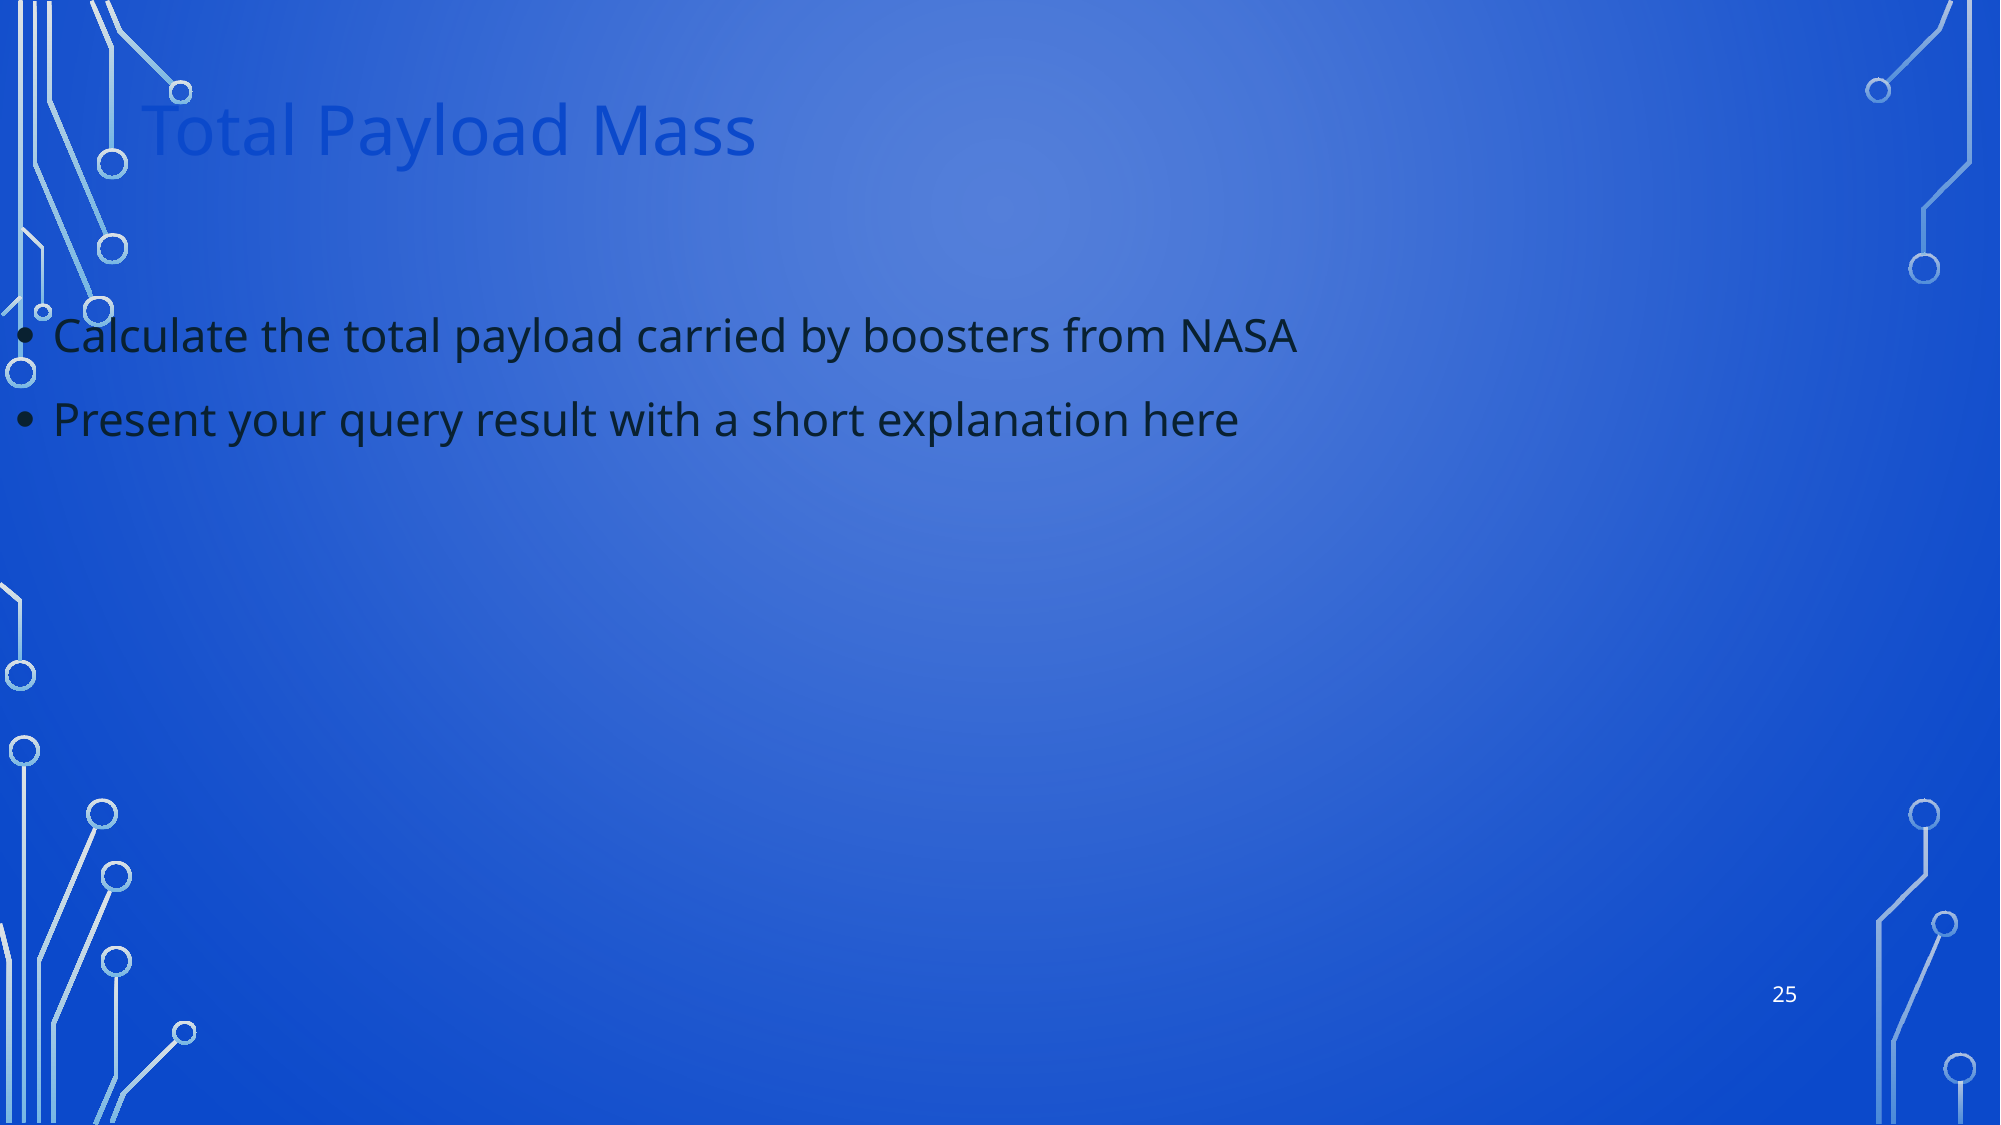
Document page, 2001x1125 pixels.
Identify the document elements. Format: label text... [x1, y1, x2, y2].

list Calculate the total payload carried by boosters from NASA Present your query result with a short explanation here [0, 299, 1599, 1014]
text_box Total Payload Mass [126, 88, 1852, 179]
slide_number 25 [1685, 965, 1813, 1025]
